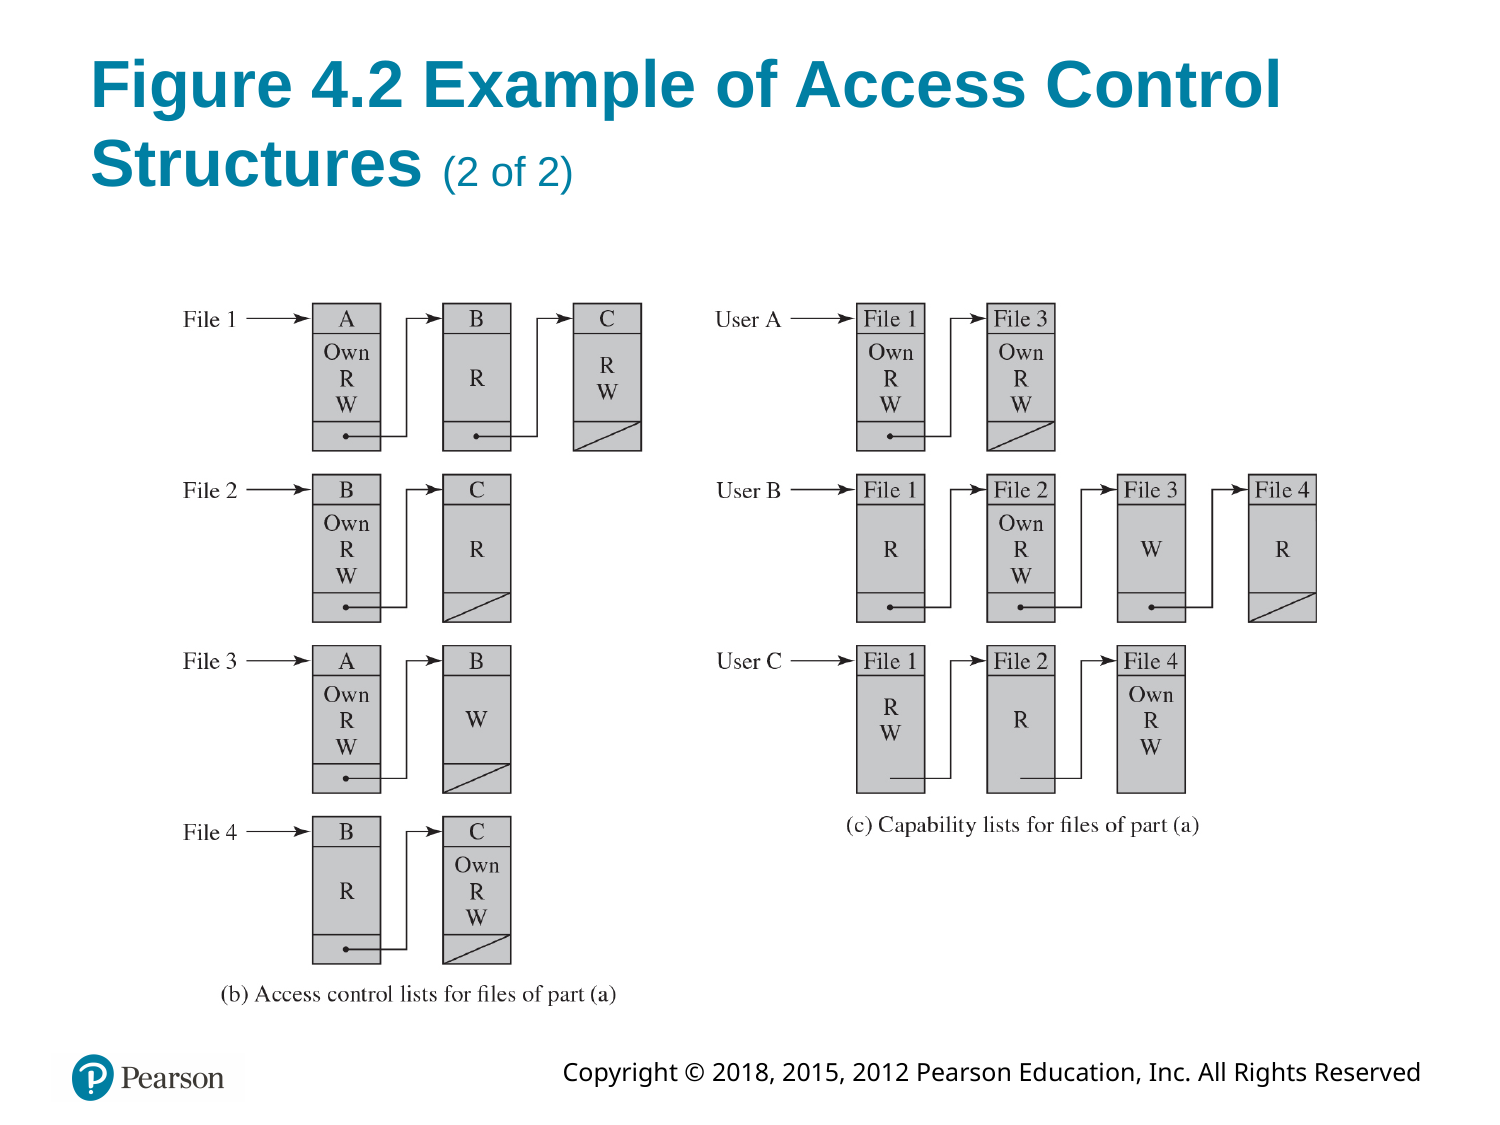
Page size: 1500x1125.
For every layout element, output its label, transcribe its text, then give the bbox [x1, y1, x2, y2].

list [183, 302, 1317, 1006]
title Figure 4.2 Example of Access Control Structures (2 of 2) [75, 35, 1425, 216]
picture [51, 1053, 245, 1102]
